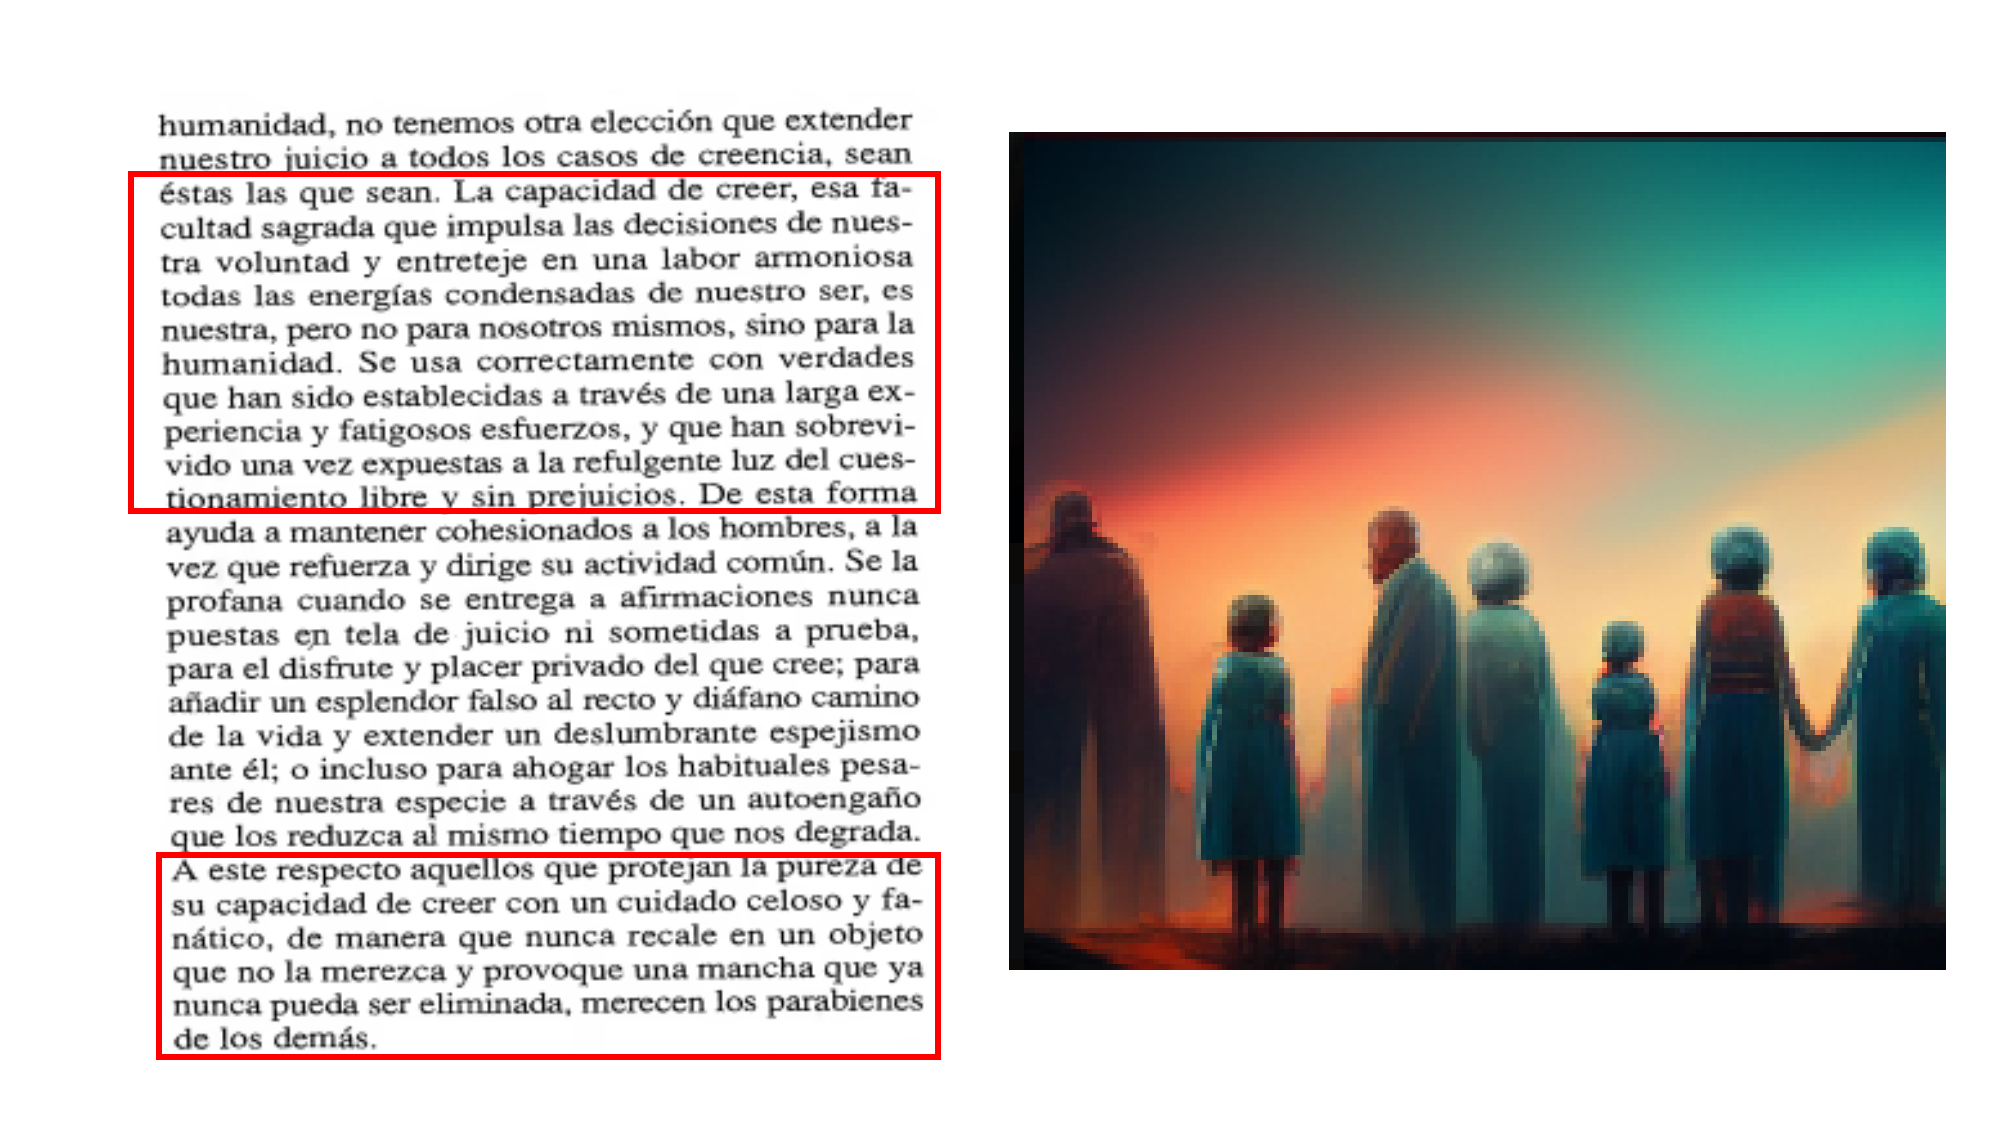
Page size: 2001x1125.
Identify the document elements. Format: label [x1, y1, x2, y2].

picture [131, 90, 939, 1058]
picture [1009, 132, 1946, 970]
